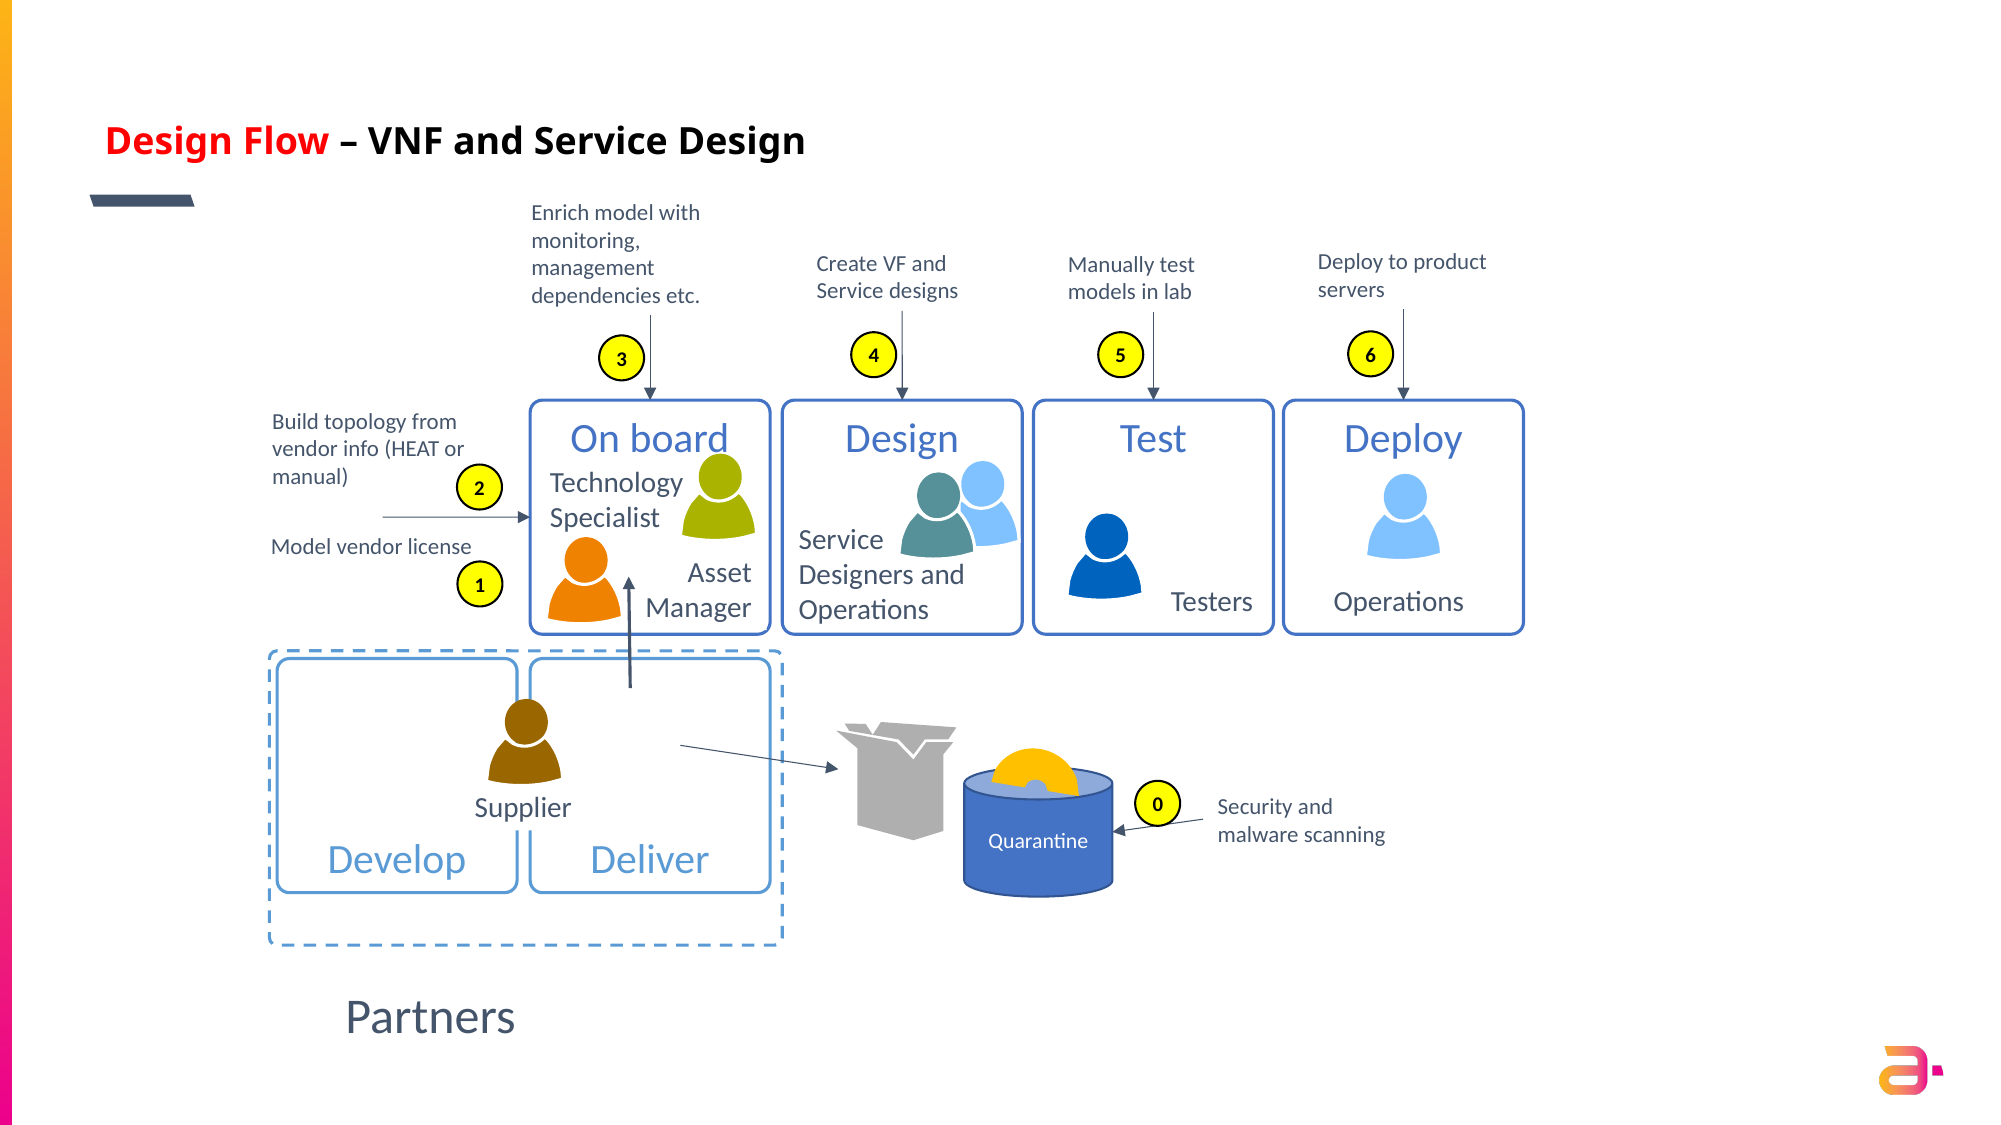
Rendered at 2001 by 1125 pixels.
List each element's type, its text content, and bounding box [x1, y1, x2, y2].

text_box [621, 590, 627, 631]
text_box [486, 698, 563, 786]
text_box 5 [1097, 331, 1145, 379]
text_box 3 [598, 334, 646, 382]
text_box 4 [850, 331, 898, 379]
text_box Test [1032, 399, 1275, 636]
text_box Enrich model with monitoring, management dependencies etc. [516, 190, 784, 316]
text_box 6 [1347, 330, 1395, 378]
text_box On board [529, 399, 772, 636]
text_box [990, 747, 1081, 798]
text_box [1365, 473, 1442, 561]
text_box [546, 537, 623, 624]
text_box [268, 649, 784, 947]
text_box Create VF and Service designs [801, 241, 1003, 311]
text_box Model vendor license [256, 524, 524, 567]
text_box Deploy [1282, 399, 1525, 636]
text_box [1066, 513, 1144, 601]
text_box Quarantine [963, 767, 1114, 898]
picture [1879, 1046, 1944, 1095]
text_box 0 [1134, 779, 1182, 819]
text_box 2 [455, 463, 504, 511]
text_box Manually test models in lab [1053, 242, 1254, 312]
text_box Technology Specialist [535, 455, 680, 541]
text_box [942, 460, 1020, 548]
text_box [680, 745, 839, 770]
text_box Deploy to product servers [1303, 239, 1504, 310]
text_box Security and malware scanning [1202, 784, 1404, 854]
text_box 1 [456, 567, 504, 608]
text_box Testers [1156, 574, 1269, 625]
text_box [1112, 819, 1203, 832]
title Design Flow – VNF and Service Design [89, 119, 1910, 165]
text_box Operations [1318, 574, 1492, 625]
text_box Partners [330, 976, 571, 1051]
text_box Asset Manager [623, 545, 767, 631]
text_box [836, 721, 957, 841]
text_box Build topology from vendor info (HEAT or manual) [257, 399, 525, 497]
text_box Design [781, 399, 1024, 636]
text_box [898, 472, 975, 560]
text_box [680, 453, 757, 541]
